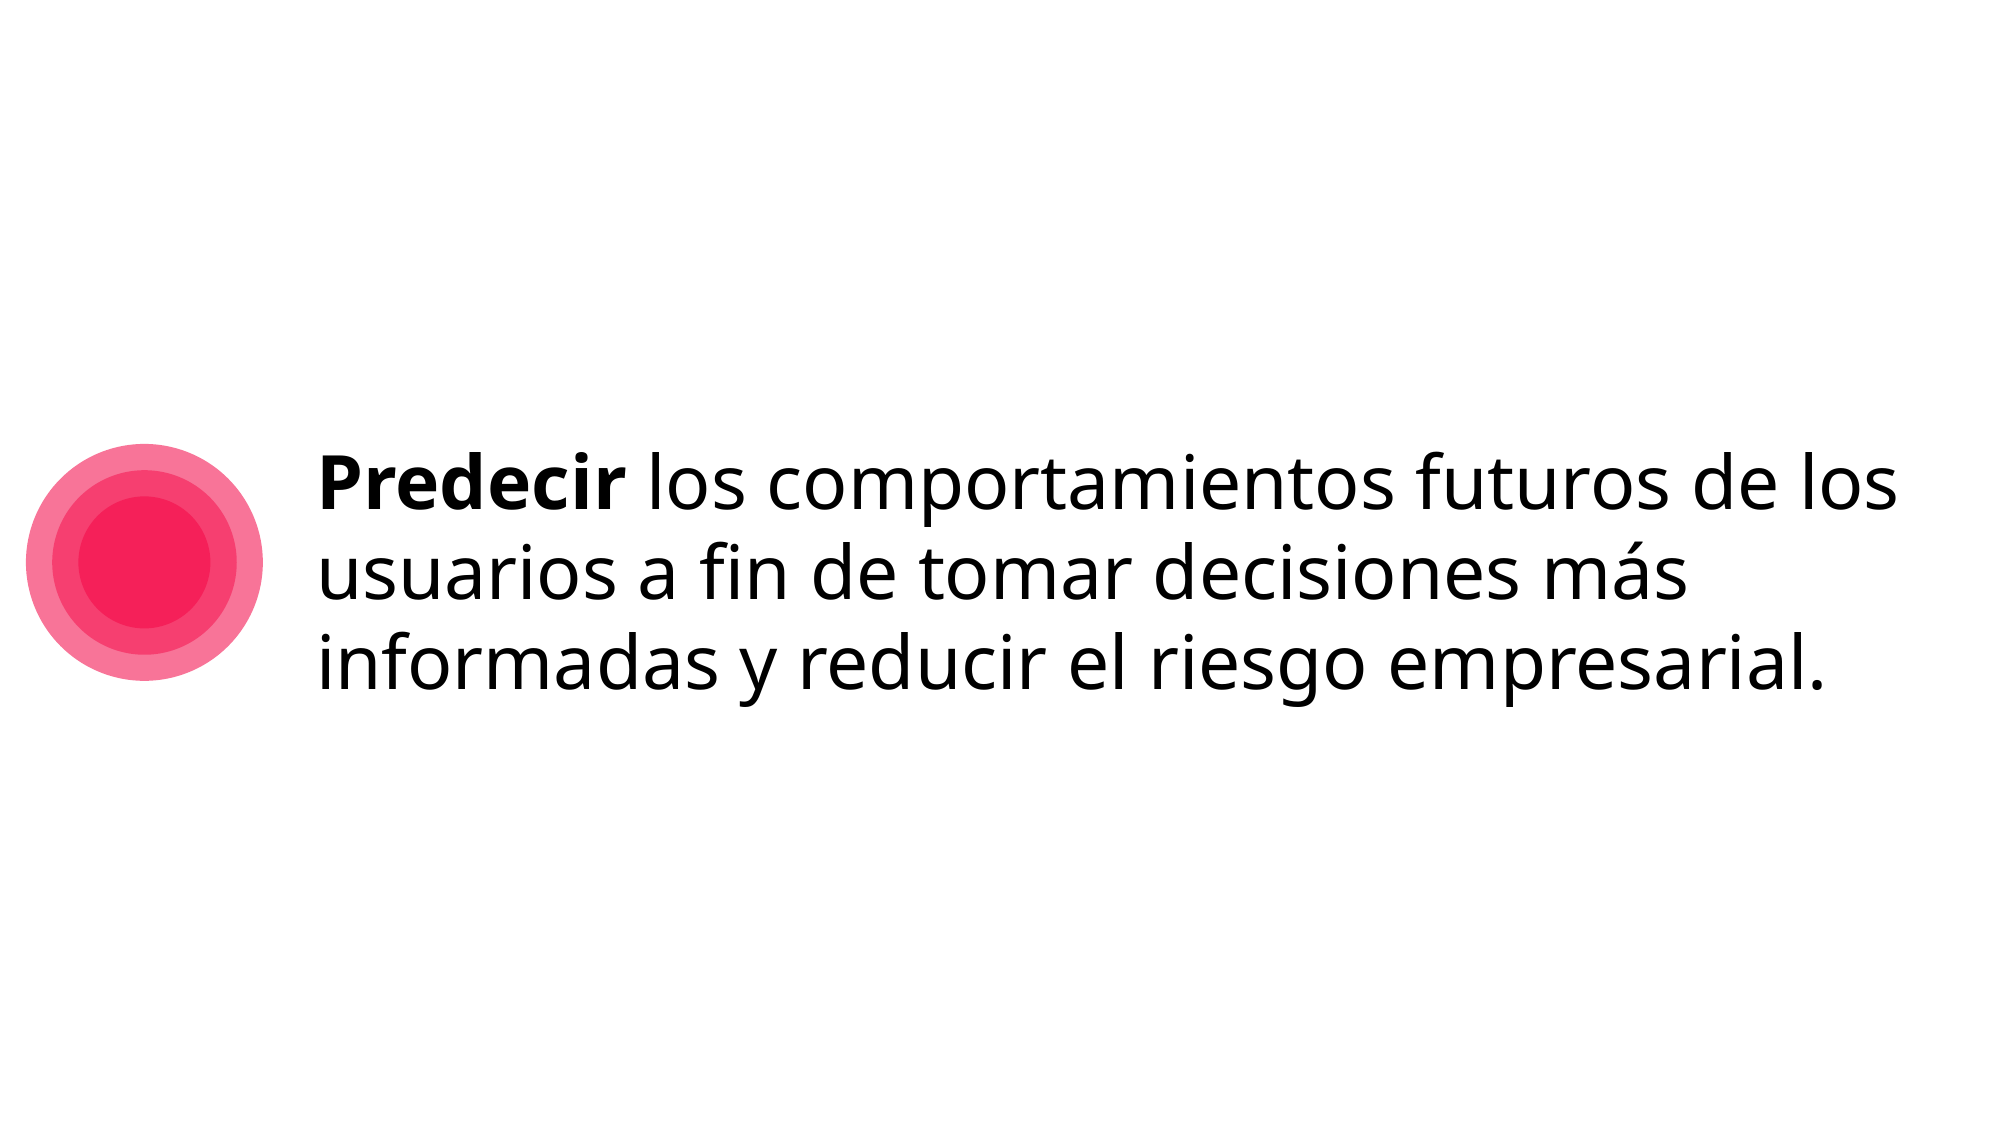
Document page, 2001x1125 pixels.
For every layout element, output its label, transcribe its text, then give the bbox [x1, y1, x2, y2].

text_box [25, 443, 264, 682]
text_box Predecir los comportamientos futuros de los usuarios a fin de tomar decisiones más informadas y reducir el riesgo empresarial. [301, 426, 1959, 927]
